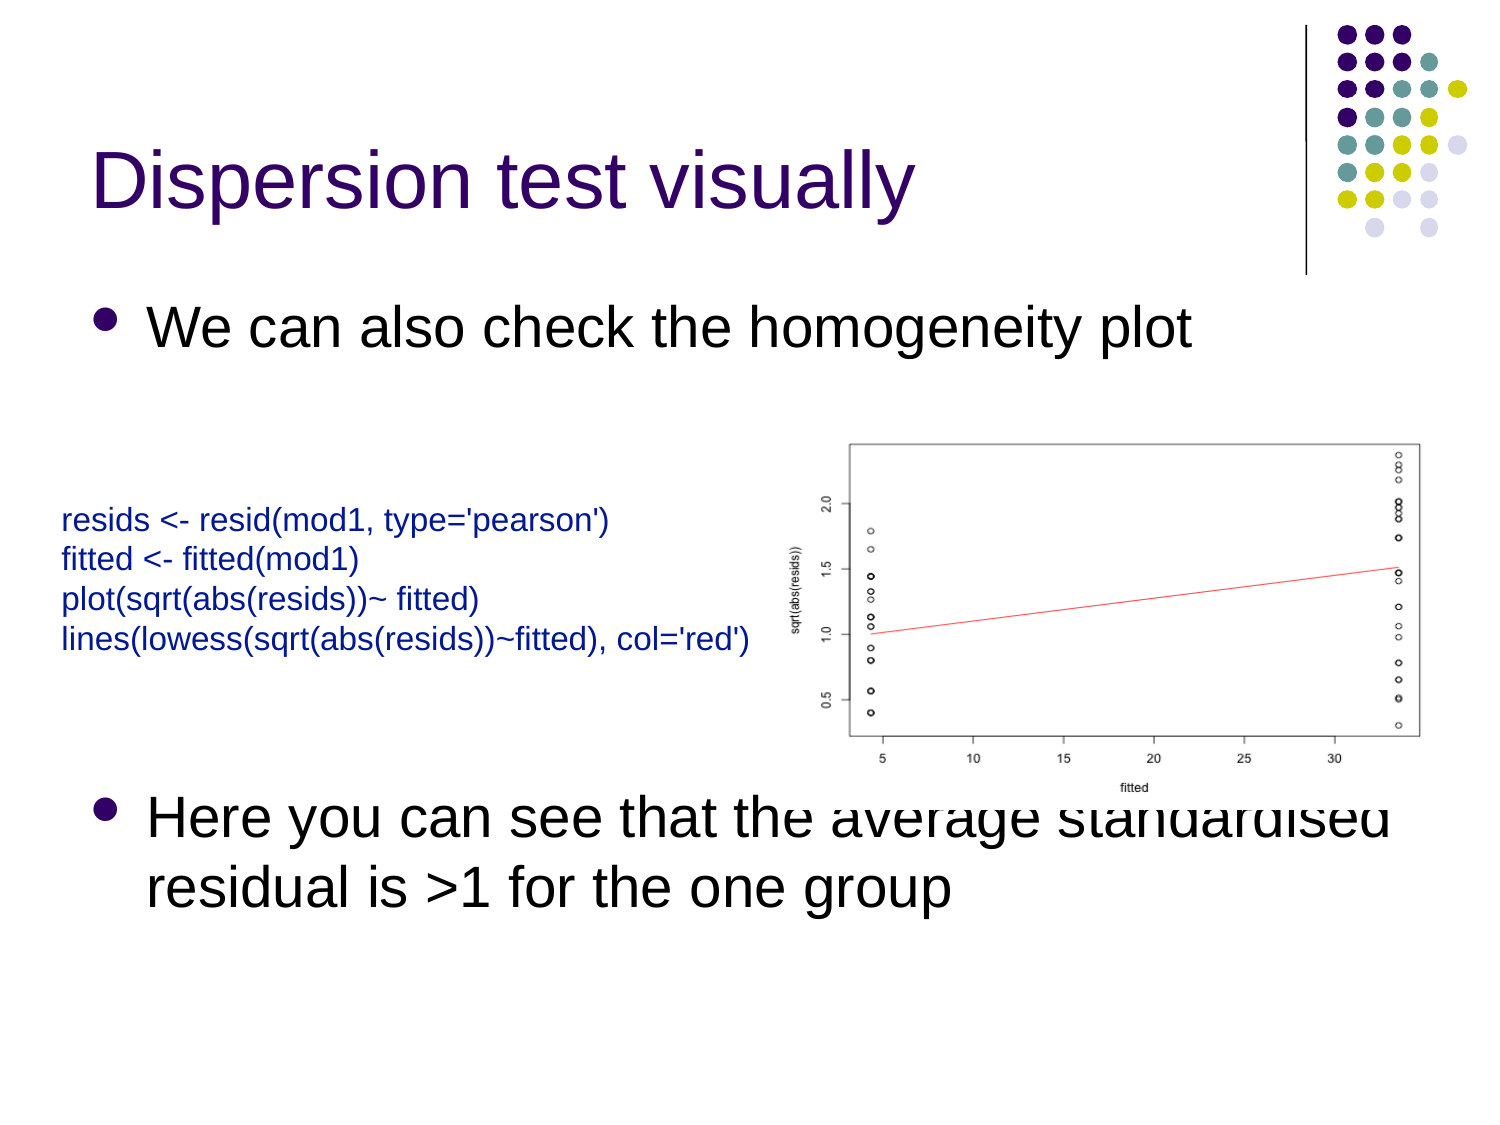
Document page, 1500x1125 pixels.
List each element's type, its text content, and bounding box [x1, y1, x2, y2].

list We can also check the homogeneity plot Here you can see that the average standardised residual is >1 for the one group [75, 282, 1425, 490]
text_box resids <- resid(mod1, type='pearson') fitted <- fitted(mod1) plot(sqrt(abs(resids))~ fitted) lines(lowess(sqrt(abs(resids))~fitted), col='red') [46, 490, 780, 665]
picture [785, 385, 1453, 810]
title Dispersion test visually [75, 20, 1313, 233]
list We can also check the homogeneity plot Here you can see that the average standardised residual is >1 for the one group [75, 665, 1425, 1059]
